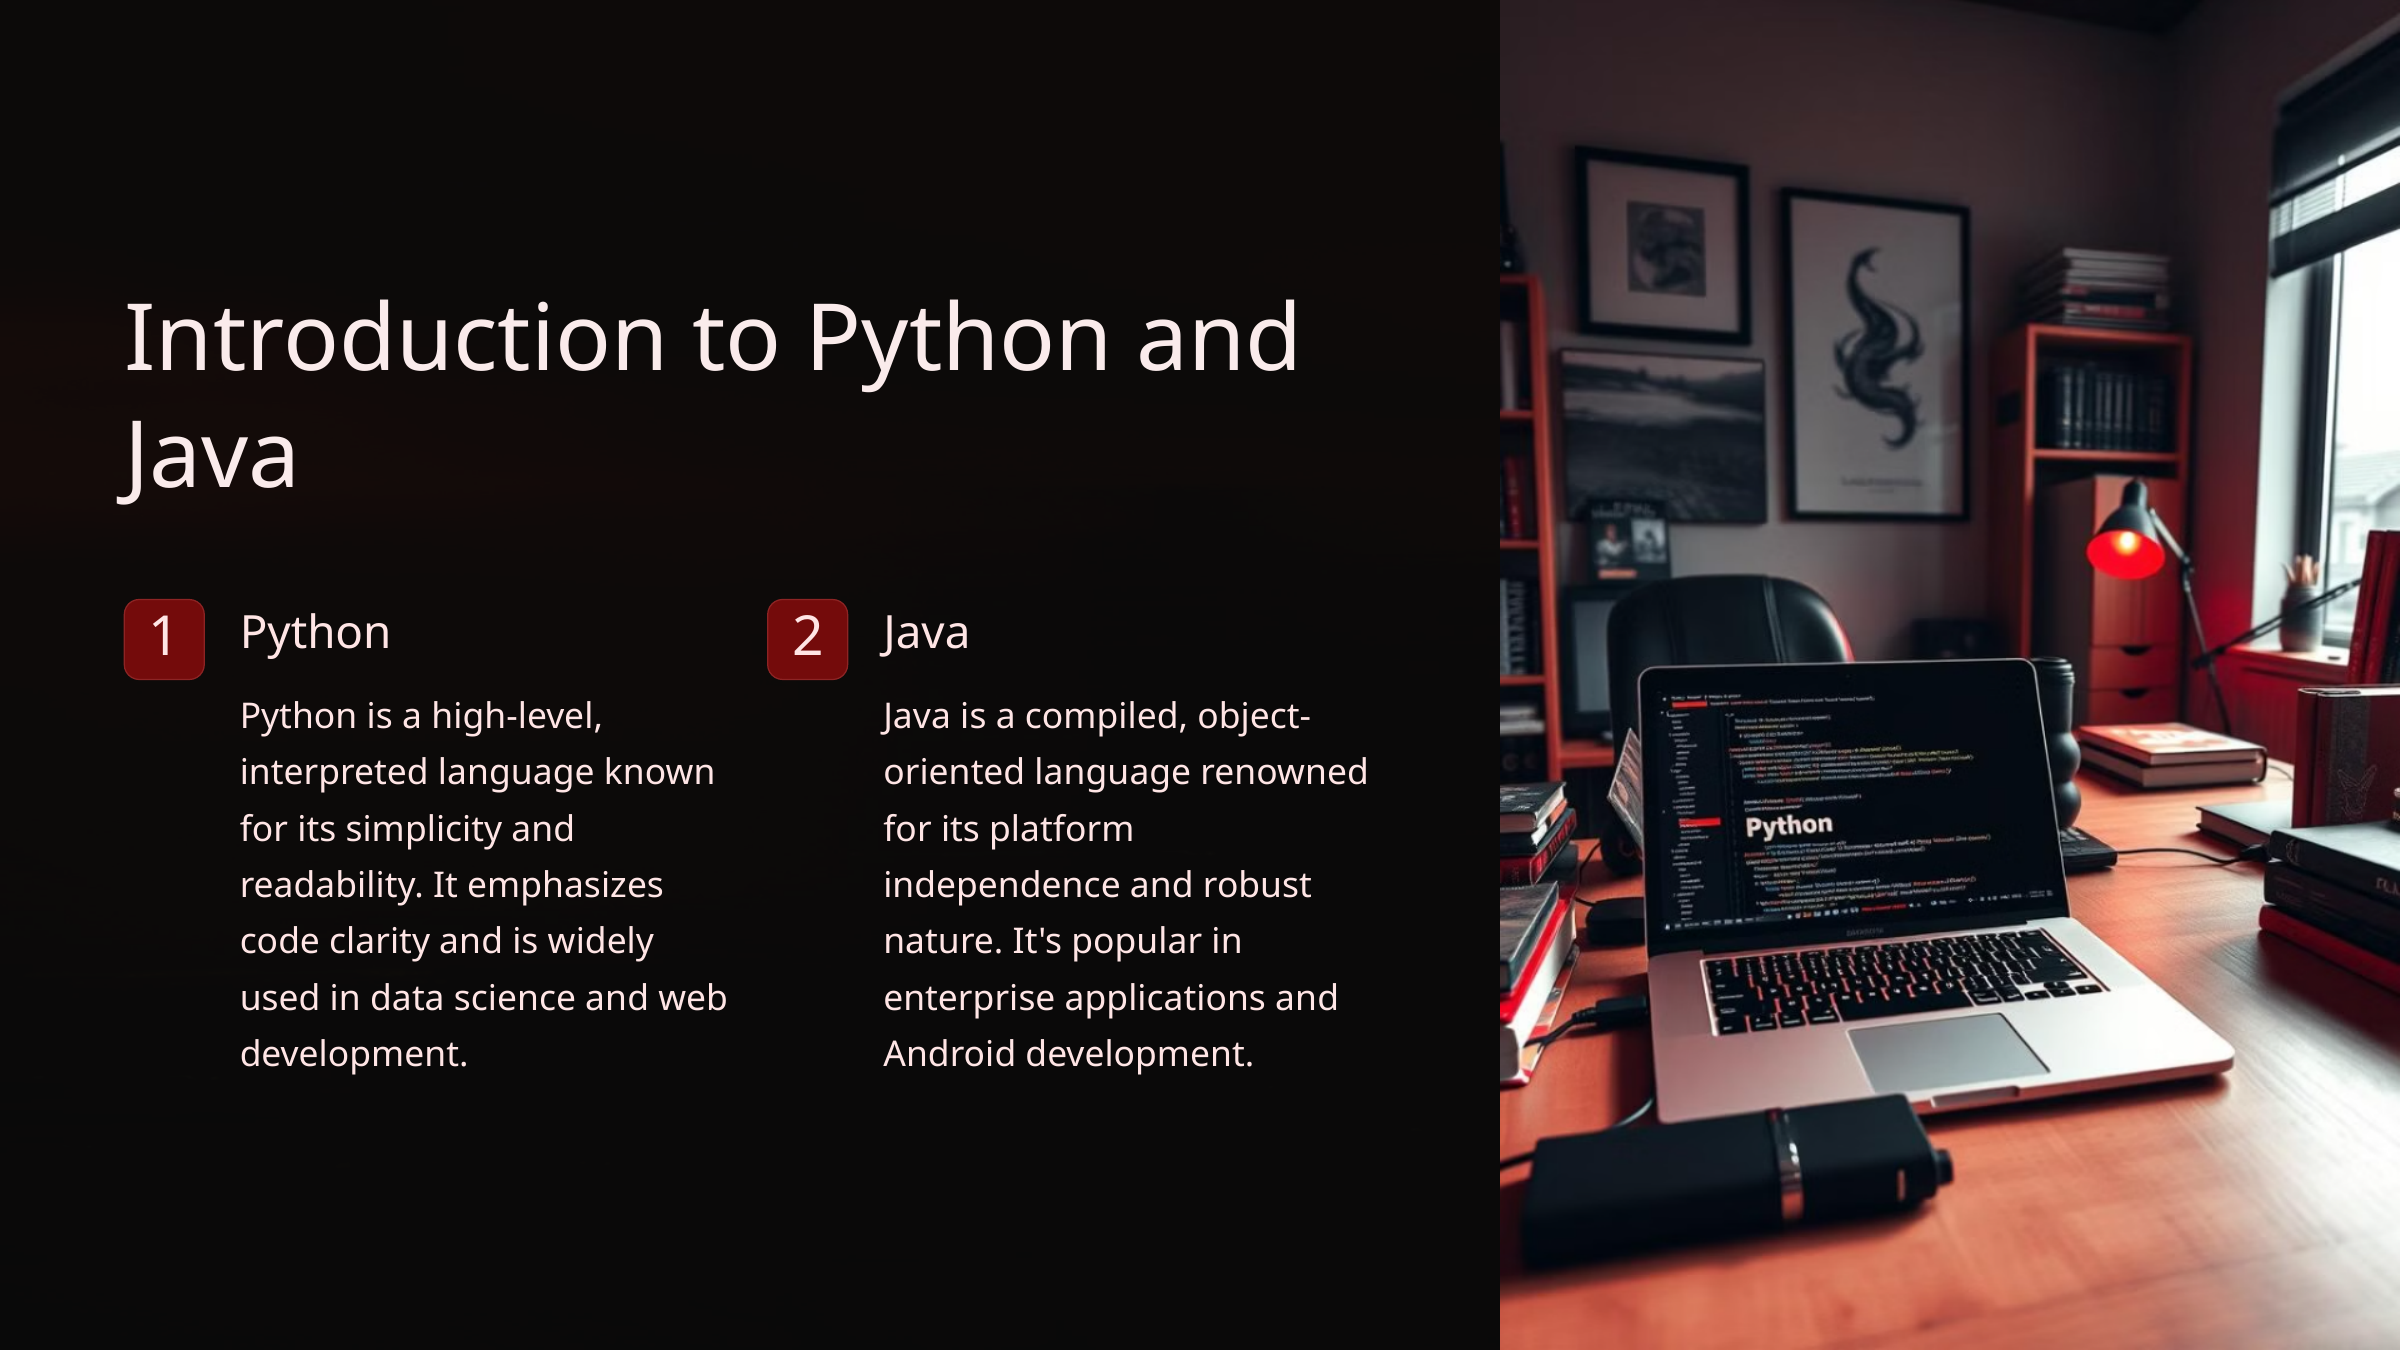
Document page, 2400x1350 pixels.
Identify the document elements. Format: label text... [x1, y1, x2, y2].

text_box Python is a high-level, interpreted language known for its simplicity and readability. It emphasizes code clarity and is widely used in data science and web development. [239, 679, 733, 1078]
text_box 1 [147, 611, 181, 668]
text_box [767, 599, 848, 680]
text_box Java is a compiled, object-oriented language renowned for its platform independence and robust nature. It's popular in enterprise applications and Android development. [883, 679, 1376, 1021]
text_box Python [239, 599, 708, 658]
text_box Introduction to Python and Java [124, 272, 1376, 507]
text_box 2 [784, 611, 832, 668]
text_box [124, 599, 205, 680]
text_box Java [883, 599, 1351, 658]
picture [1499, 0, 2400, 1350]
